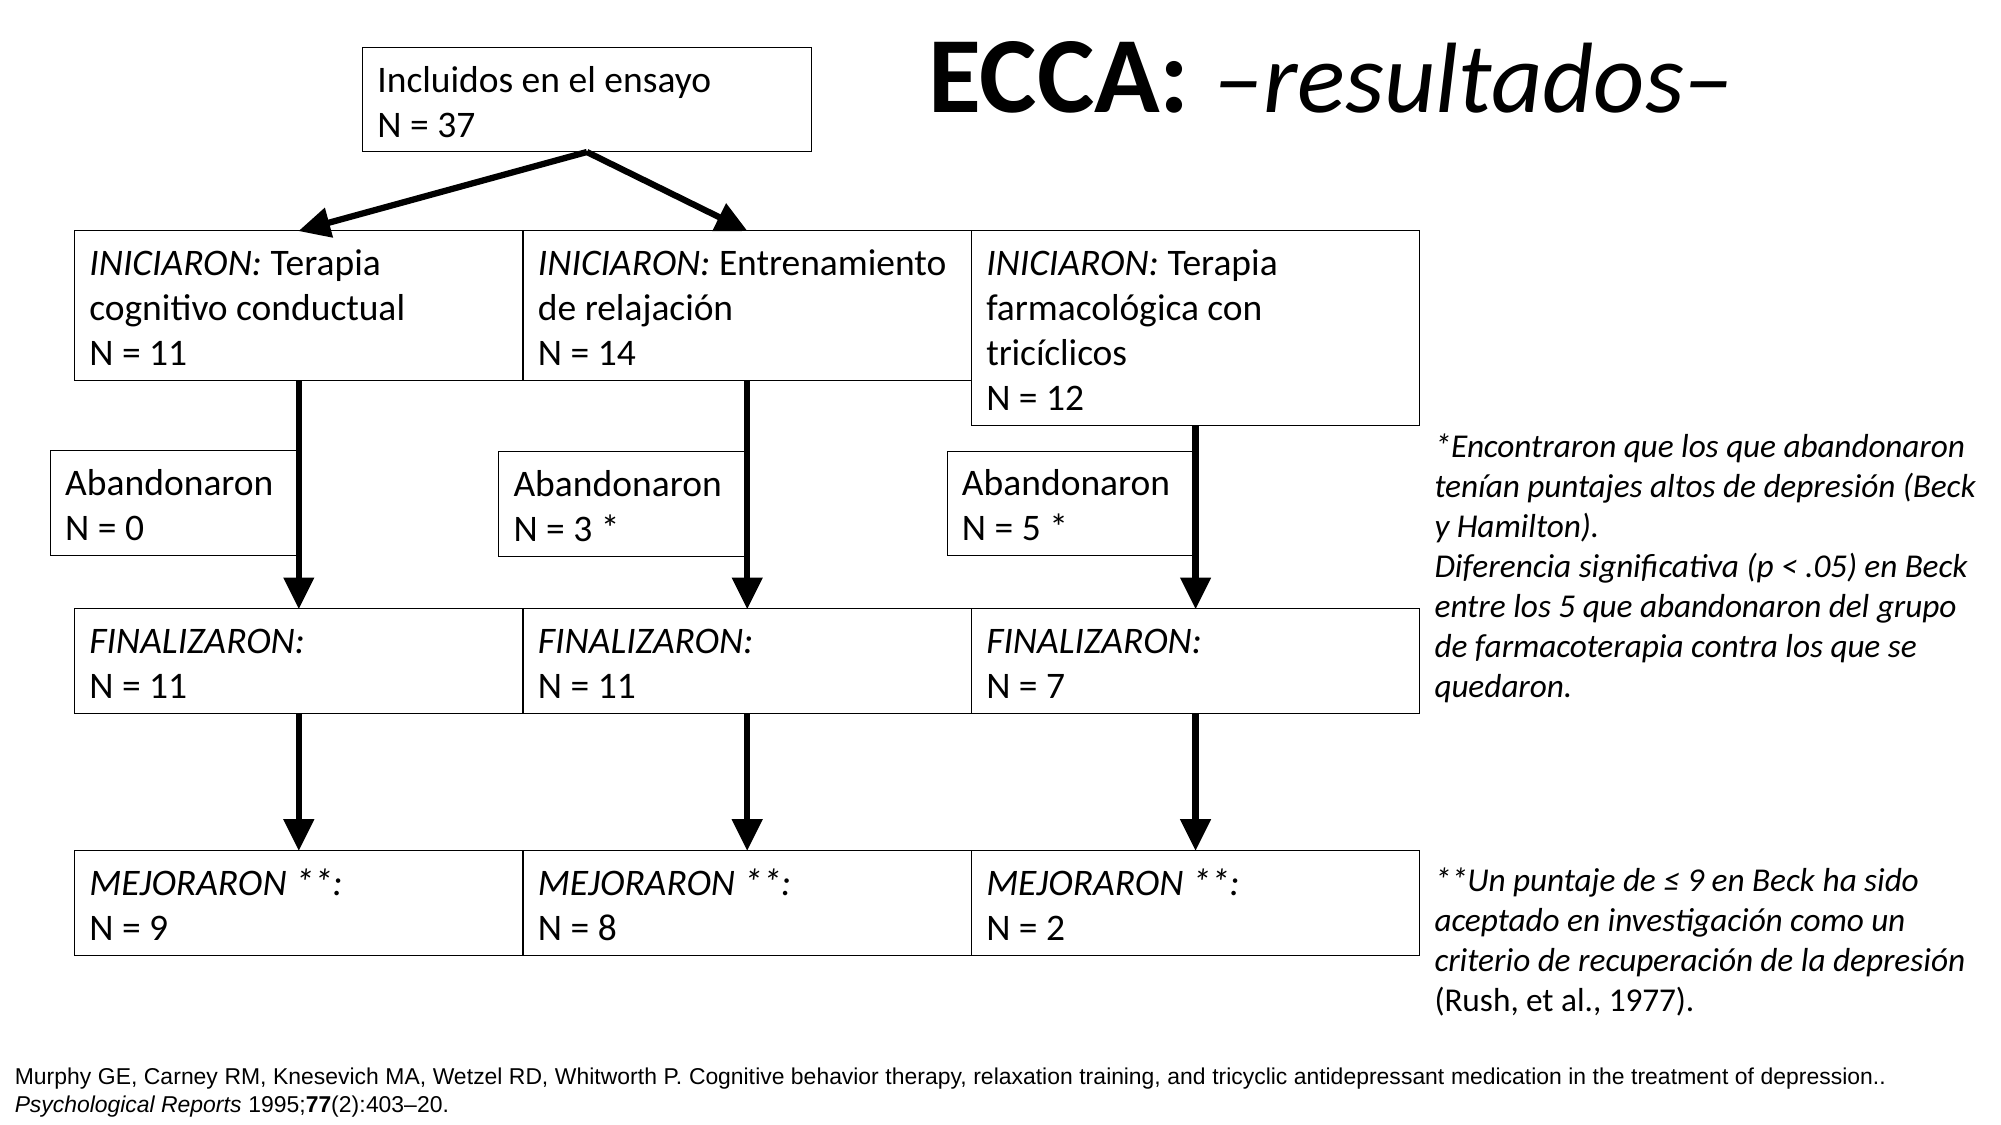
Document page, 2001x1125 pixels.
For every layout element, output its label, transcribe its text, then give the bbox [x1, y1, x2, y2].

text_box *Encontraron que los que abandonaron tenían puntajes altos de depresión (Beck y Hamilton). Diferencia significativa (p < .05) en Beck entre los 5 que abandonaron del grupo de farmacoterapia contra los que se quedaron. [1419, 416, 2000, 712]
text_box Abandonaron N = 0 [50, 450, 298, 556]
text_box INICIARON: Terapia farmacológica con tricíclicos N = 12 [971, 230, 1420, 426]
text_box ECCA: –resultados– [913, 0, 1810, 142]
text_box Incluidos en el ensayo N = 37 [362, 47, 812, 152]
text_box MEJORARON **: N = 9 [74, 850, 523, 956]
text_box Abandonaron N = 3 * [498, 451, 747, 557]
text_box FINALIZARON: N = 11 [523, 608, 971, 714]
text_box FINALIZARON: N = 7 [971, 608, 1420, 714]
text_box **Un puntaje de ≤ 9 en Beck ha sido aceptado en investigación como un criterio de recuperación de la depresión (Rush, et al., 1977). [1419, 850, 2000, 1026]
text_box Murphy GE, Carney RM, Knesevich MA, Wetzel RD, Whitworth P. Cognitive behavior therapy, relaxation training, and tricyclic antidepressant medication in the treatment of depression.. Psychological Reports 1995;77(2):403–20. [0, 1054, 2000, 1124]
text_box INICIARON: Terapia cognitivo conductual N = 11 [74, 230, 523, 381]
text_box Abandonaron N = 5 * [947, 451, 1195, 556]
text_box MEJORARON **: N = 2 [971, 850, 1419, 956]
text_box INICIARON: Entrenamiento de relajación N = 14 [523, 230, 971, 381]
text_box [298, 153, 586, 231]
text_box MEJORARON **: N = 8 [523, 850, 971, 956]
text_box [586, 153, 748, 231]
text_box FINALIZARON: N = 11 [74, 608, 523, 714]
